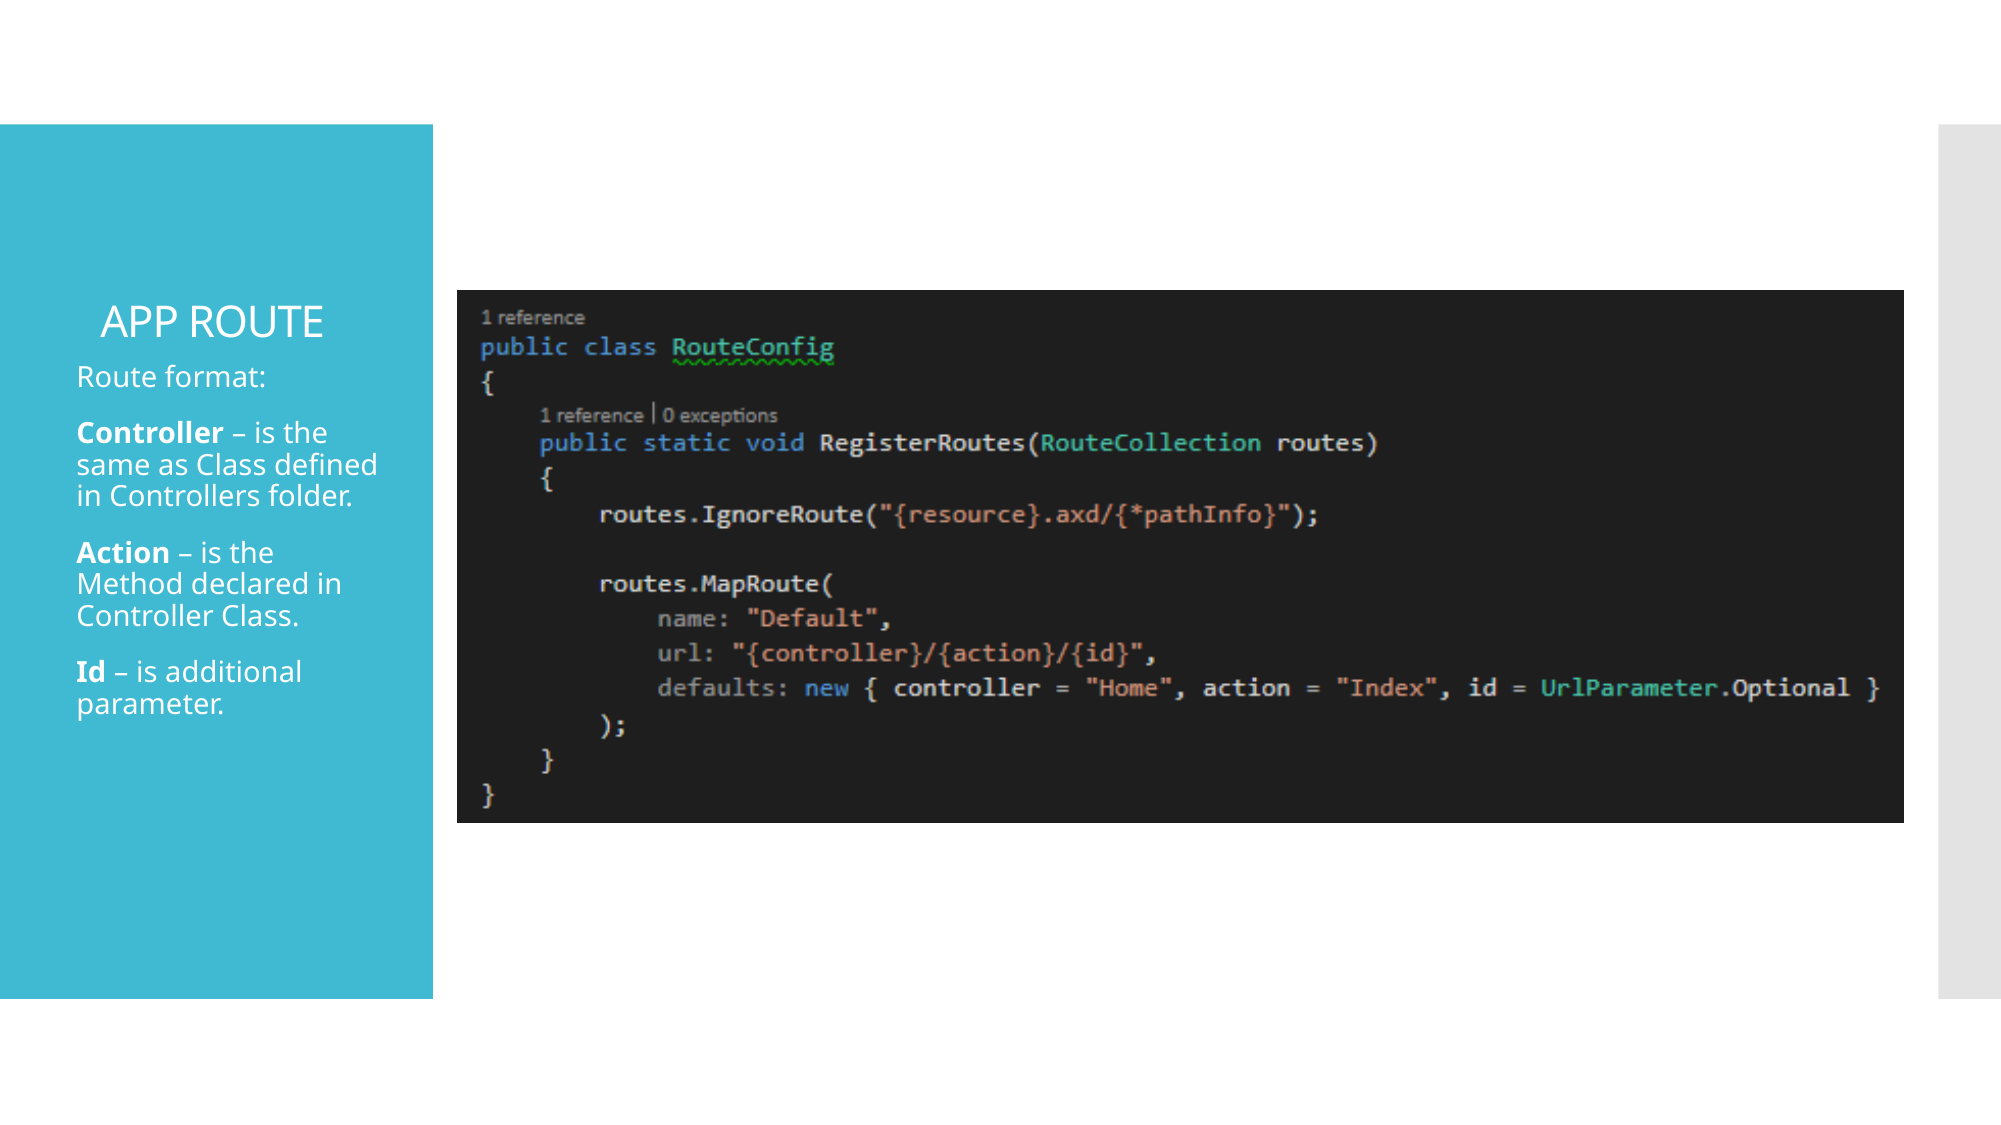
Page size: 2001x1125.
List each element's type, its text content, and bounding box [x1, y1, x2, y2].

list Route format: Controller – is the same as Class defined in Controllers folder. Action – is the Method declared in Controller Class. Id – is additional parameter. [31, 354, 395, 969]
title APP ROUTE [31, 184, 395, 354]
picture [457, 290, 1905, 823]
